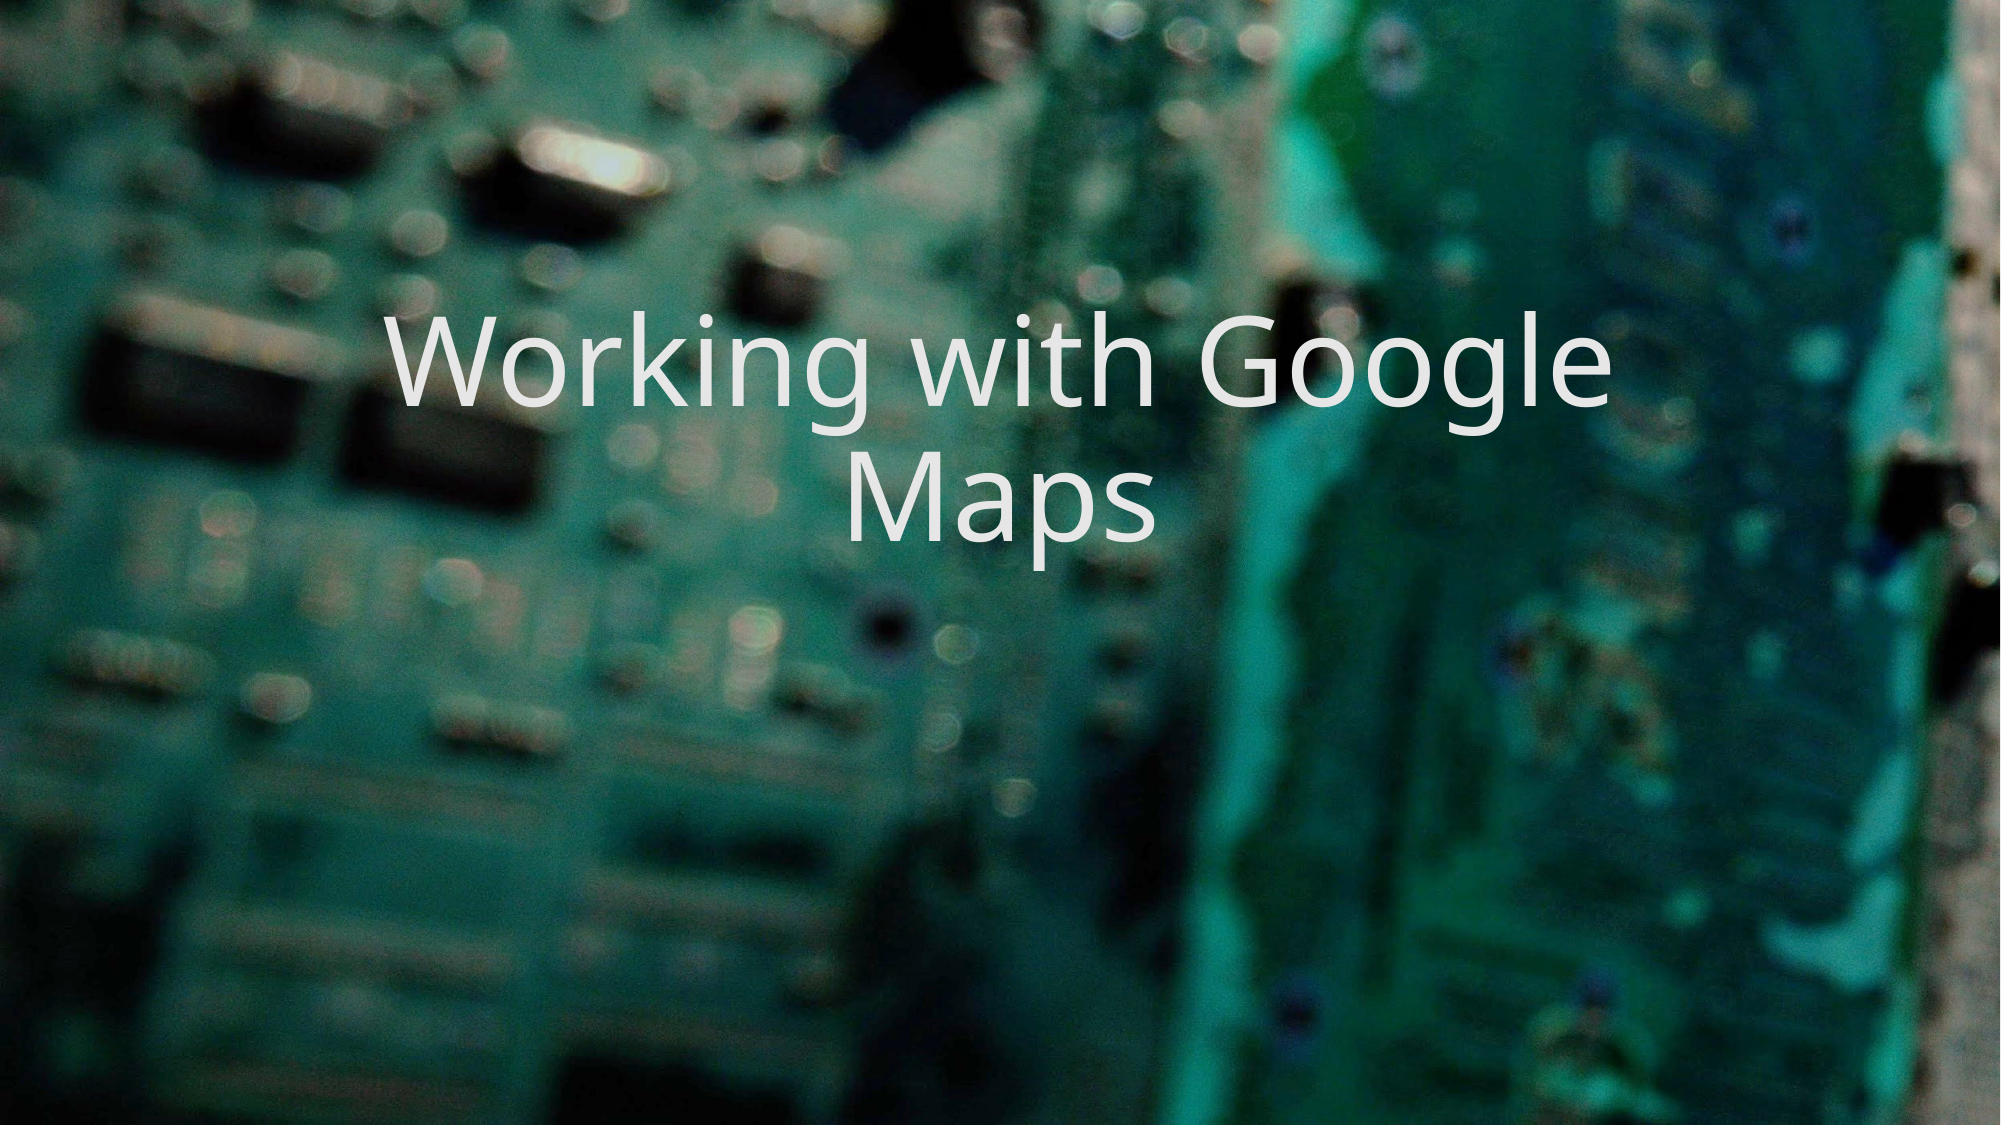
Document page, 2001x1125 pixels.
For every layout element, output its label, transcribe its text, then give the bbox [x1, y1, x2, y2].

picture [0, 0, 2001, 1125]
title Working with Google Maps [249, 184, 1750, 576]
